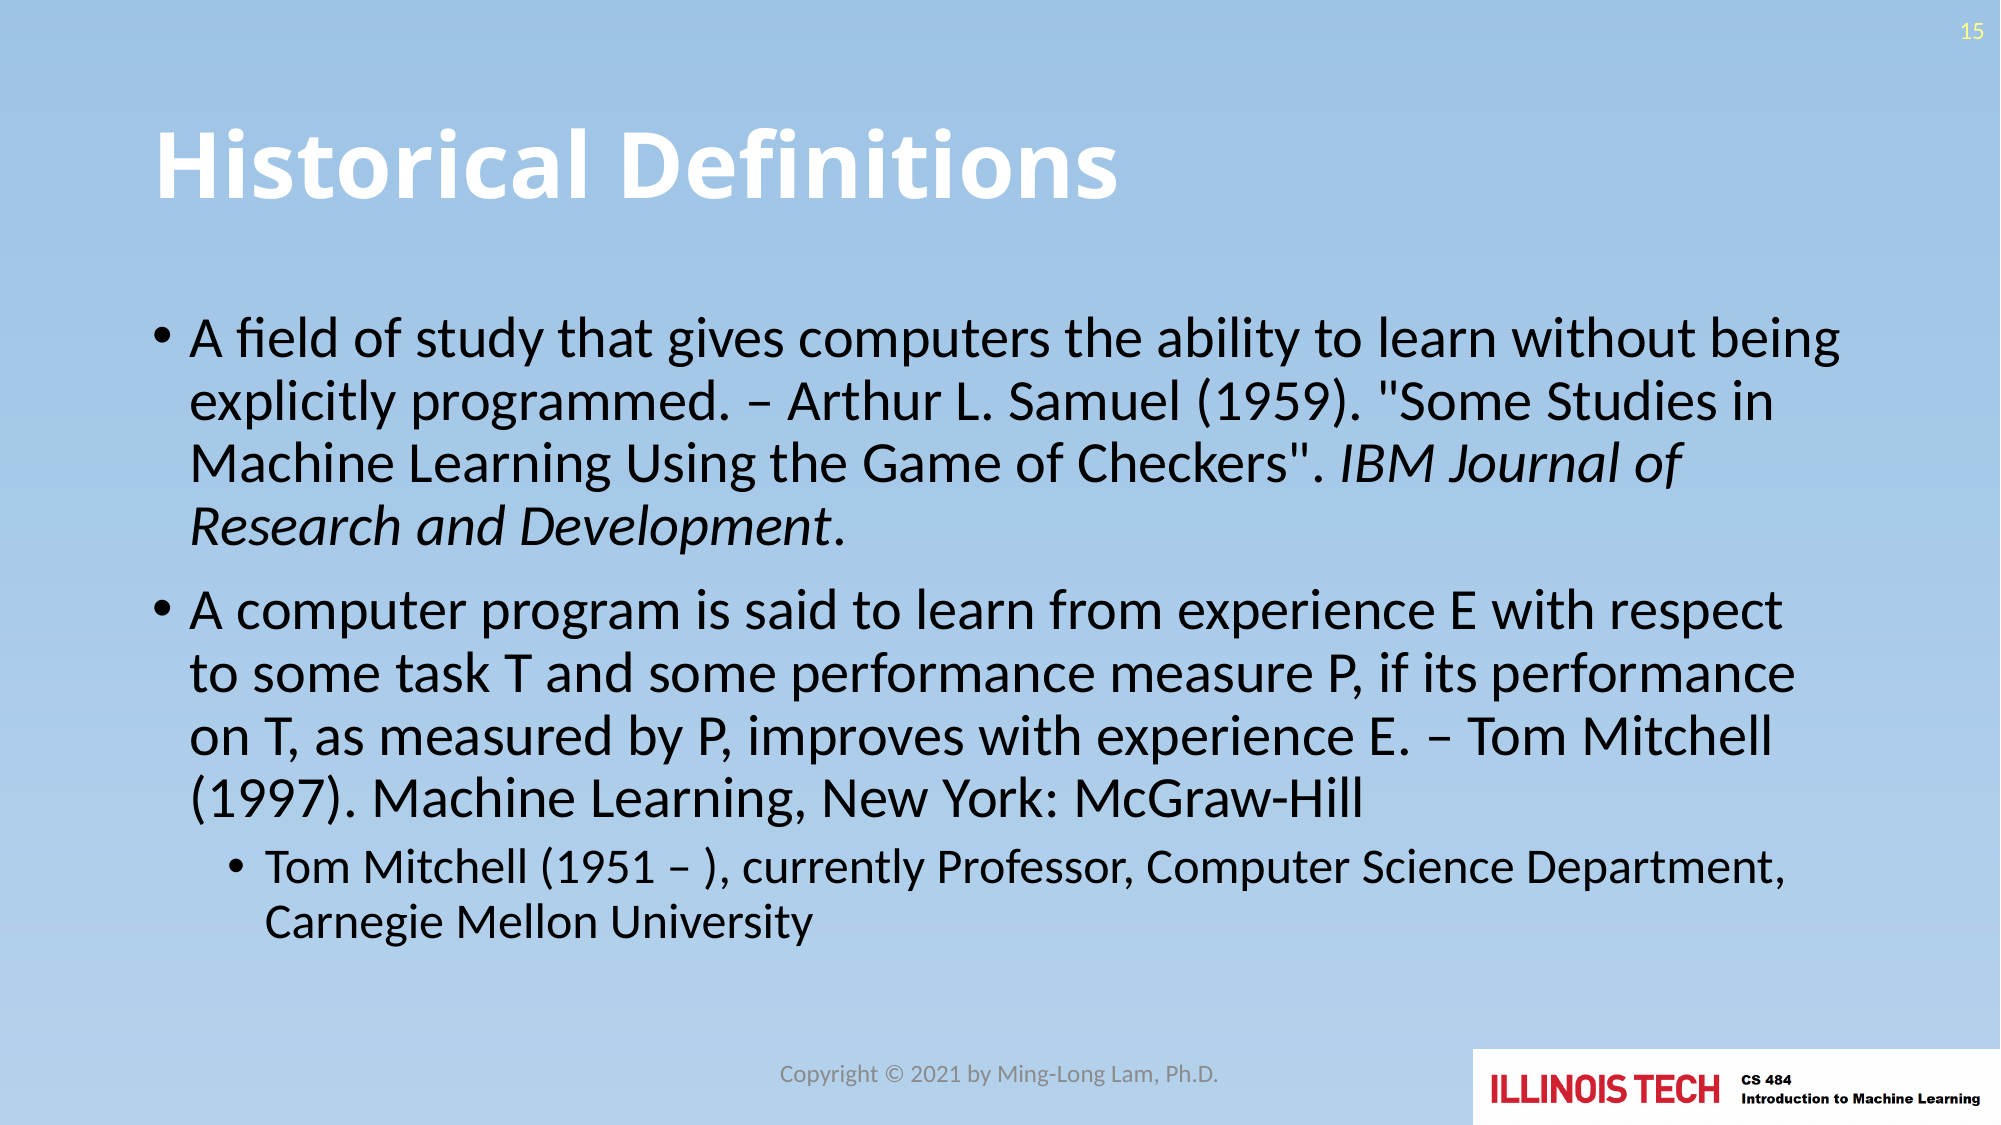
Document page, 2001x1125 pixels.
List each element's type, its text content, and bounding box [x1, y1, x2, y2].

title Historical Definitions [137, 59, 1863, 278]
list A field of study that gives computers the ability to learn without being explicitly programmed. – Arthur L. Samuel (1959). "Some Studies in Machine Learning Using the Game of Checkers". IBM Journal of Research and Development. A computer program is said to learn from experience E with respect to some task T and some performance measure P, if its performance on T, as measured by P, improves with experience E. – Tom Mitchell (1997). Machine Learning, New York: McGraw-Hill Tom Mitchell (1951 – ), currently Professor, Computer Science Department, Carnegie Mellon University [137, 299, 1863, 1014]
footer Copyright © 2021 by Ming-Long Lam, Ph.D. [662, 1042, 1338, 1103]
slide_number 15 [1550, 0, 2000, 60]
picture [1473, 1049, 2000, 1125]
